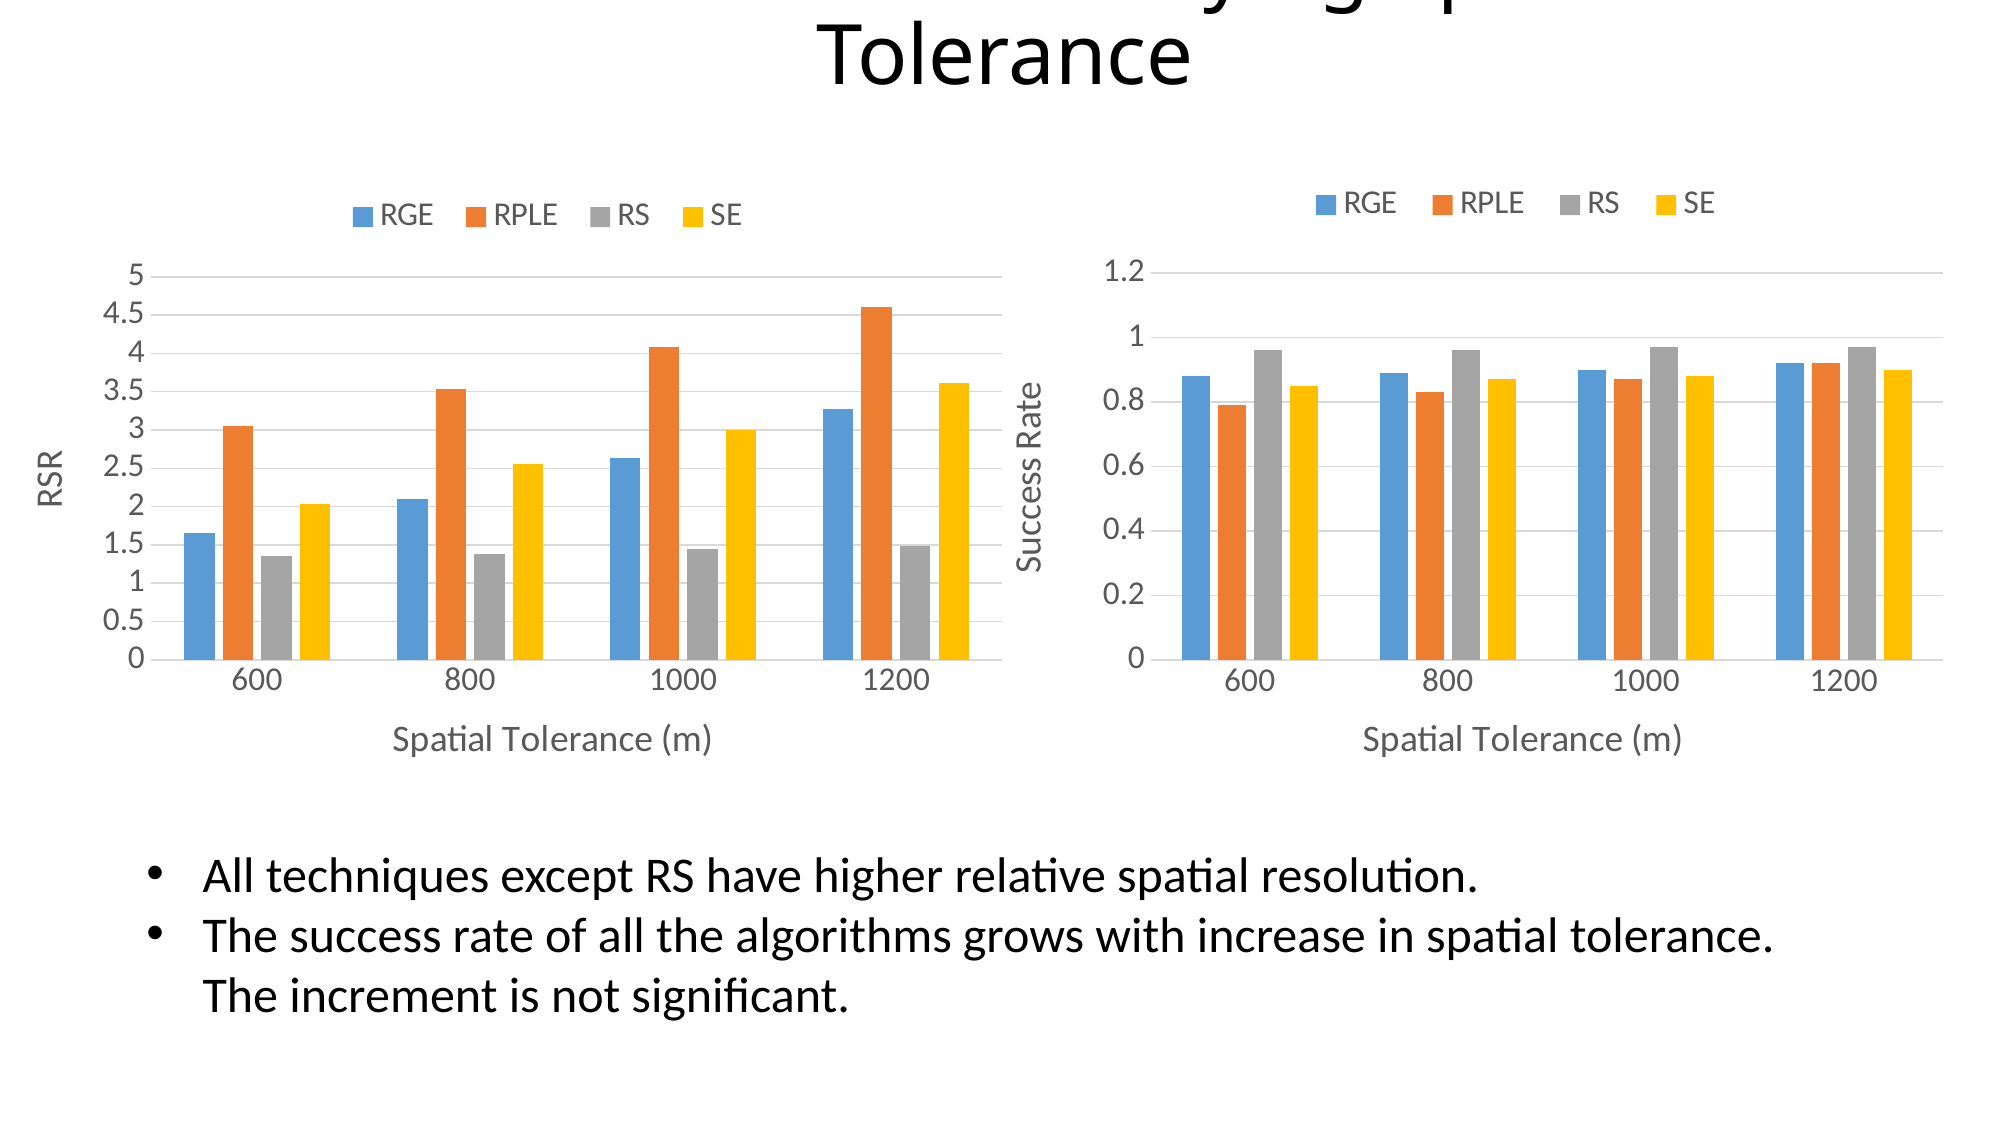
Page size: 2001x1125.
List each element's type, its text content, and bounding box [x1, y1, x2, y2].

text_box All techniques except RS have higher relative spatial resolution. The success rate of all the algorithms grows with increase in spatial tolerance. The increment is not significant. [131, 835, 1857, 1030]
text_box Performance with Varying Spatial Tolerance [236, 13, 1774, 111]
chart [17, 157, 1987, 812]
